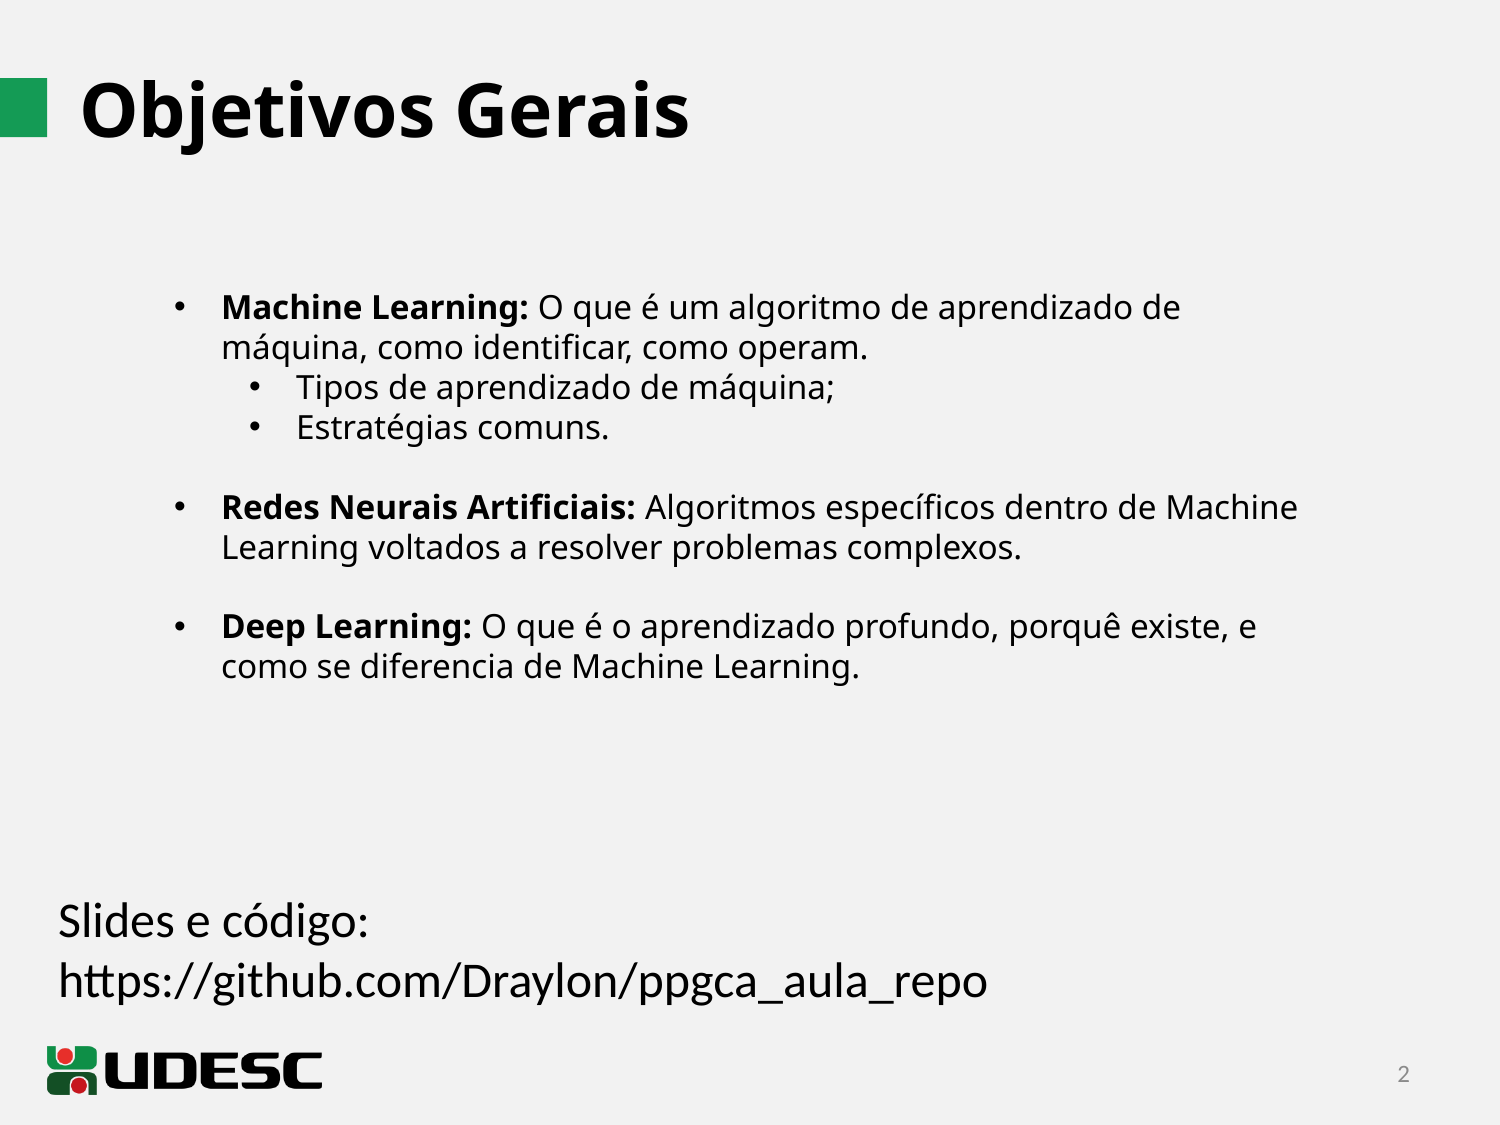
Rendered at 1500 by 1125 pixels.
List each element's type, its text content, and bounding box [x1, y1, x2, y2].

slide_number 2 [1074, 1042, 1425, 1103]
text_box Machine Learning: O que é um algoritmo de aprendizado de máquina, como identificar, como operam. Tipos de aprendizado de máquina; Estratégias comuns. Redes Neurais Artificiais: Algoritmos específicos dentro de Machine Learning voltados a resolver problemas complexos. Deep Learning: O que é o aprendizado profundo, porquê existe, e como se diferencia de Machine Learning. [159, 278, 1317, 693]
text_box Objetivos Gerais [64, 54, 1081, 160]
picture [46, 1046, 322, 1095]
text_box Slides e código: https://github.com/Draylon/ppgca_aula_repo [43, 879, 1034, 1015]
text_box [0, 76, 49, 139]
